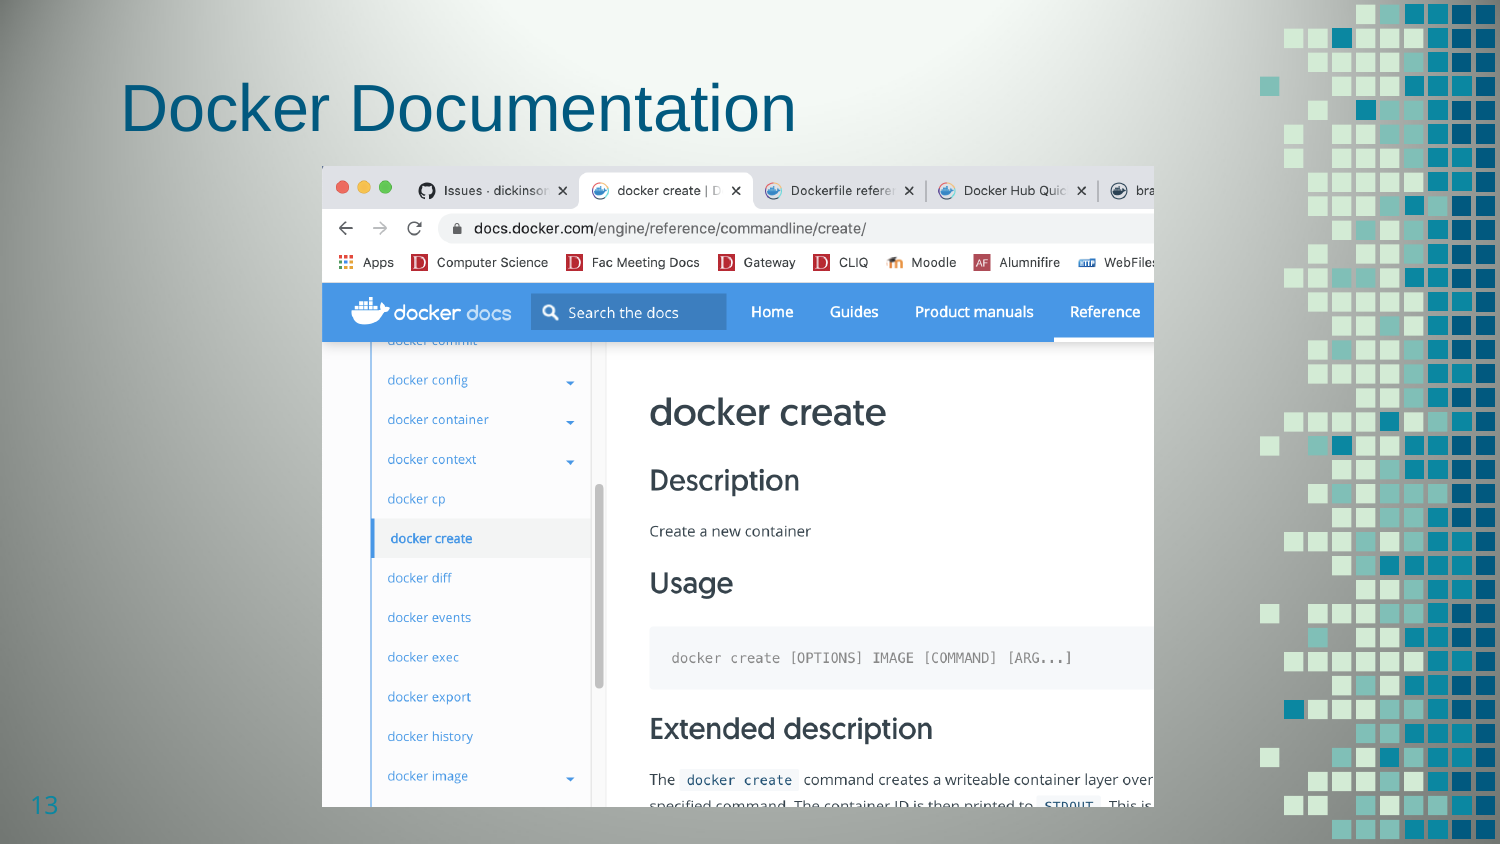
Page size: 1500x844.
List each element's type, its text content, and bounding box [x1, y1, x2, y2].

picture [0, 0, 1500, 844]
slide_number 13 [15, 774, 105, 839]
title Docker Documentation [104, 19, 1214, 160]
